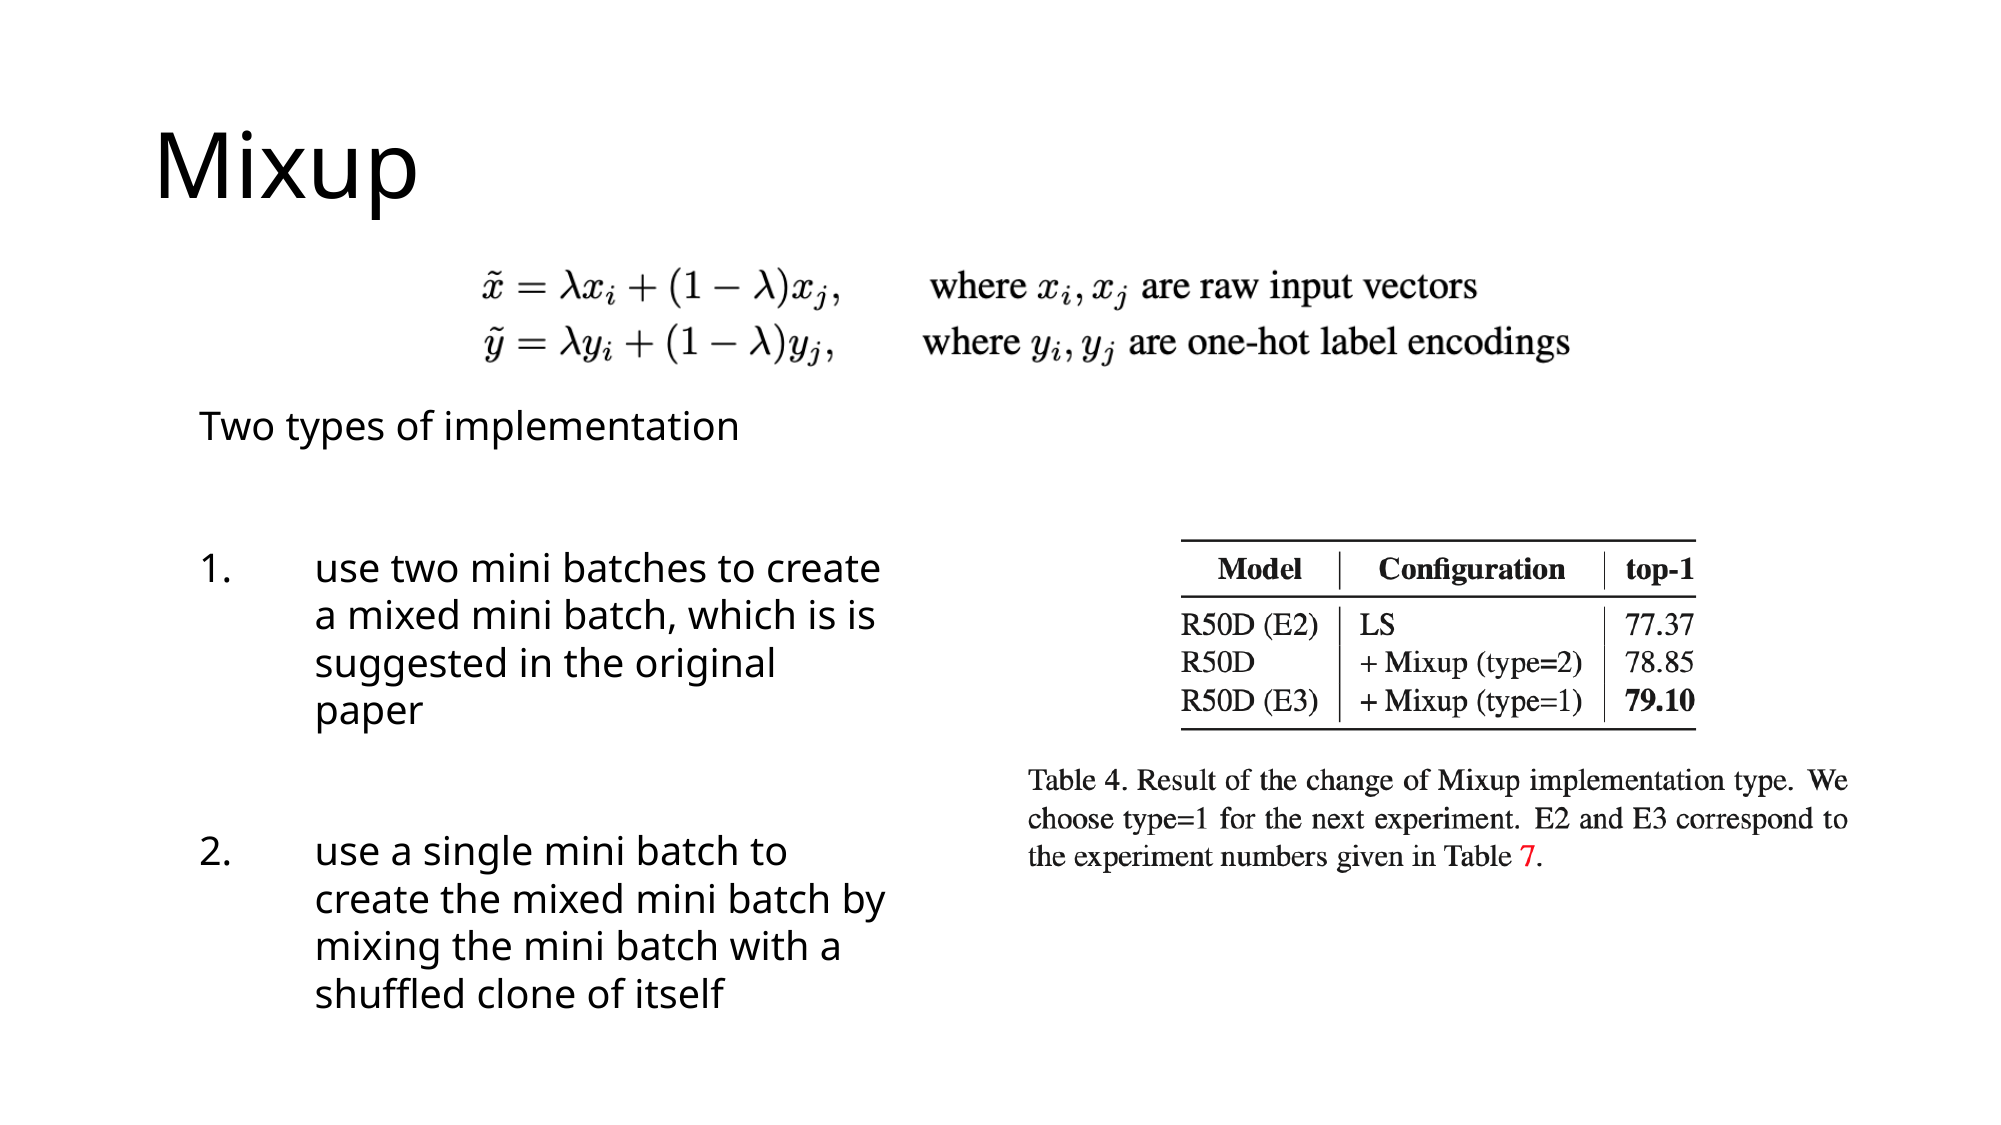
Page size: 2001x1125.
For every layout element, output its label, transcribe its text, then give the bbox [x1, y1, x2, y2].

picture [391, 238, 1609, 388]
title Mixup [137, 59, 1863, 278]
picture [1008, 518, 1863, 899]
text_box Two types of implementation use two mini batches to create a mixed mini batch, which is is suggested in the original paper use a single mini batch to create the mixed mini batch by mixing the mini batch with a shuffled clone of itself [194, 397, 893, 1021]
